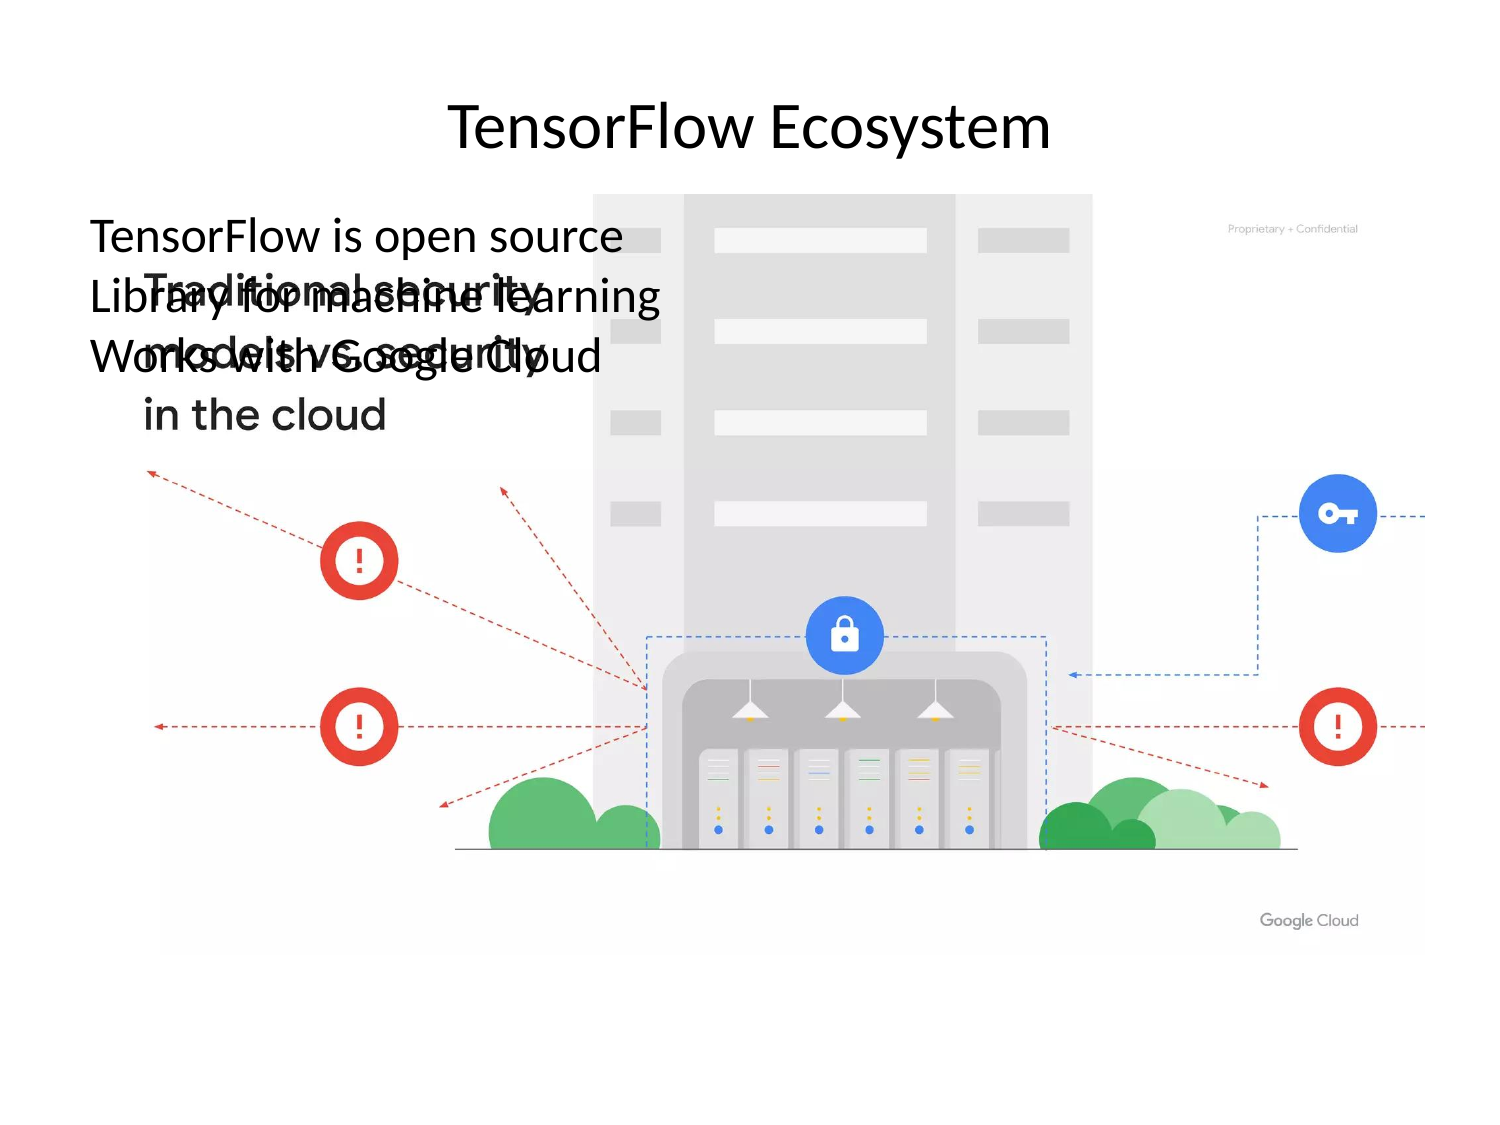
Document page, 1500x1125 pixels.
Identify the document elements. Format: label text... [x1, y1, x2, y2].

text_box TensorFlow Ecosystem [432, 74, 1068, 170]
picture [74, 194, 1426, 955]
